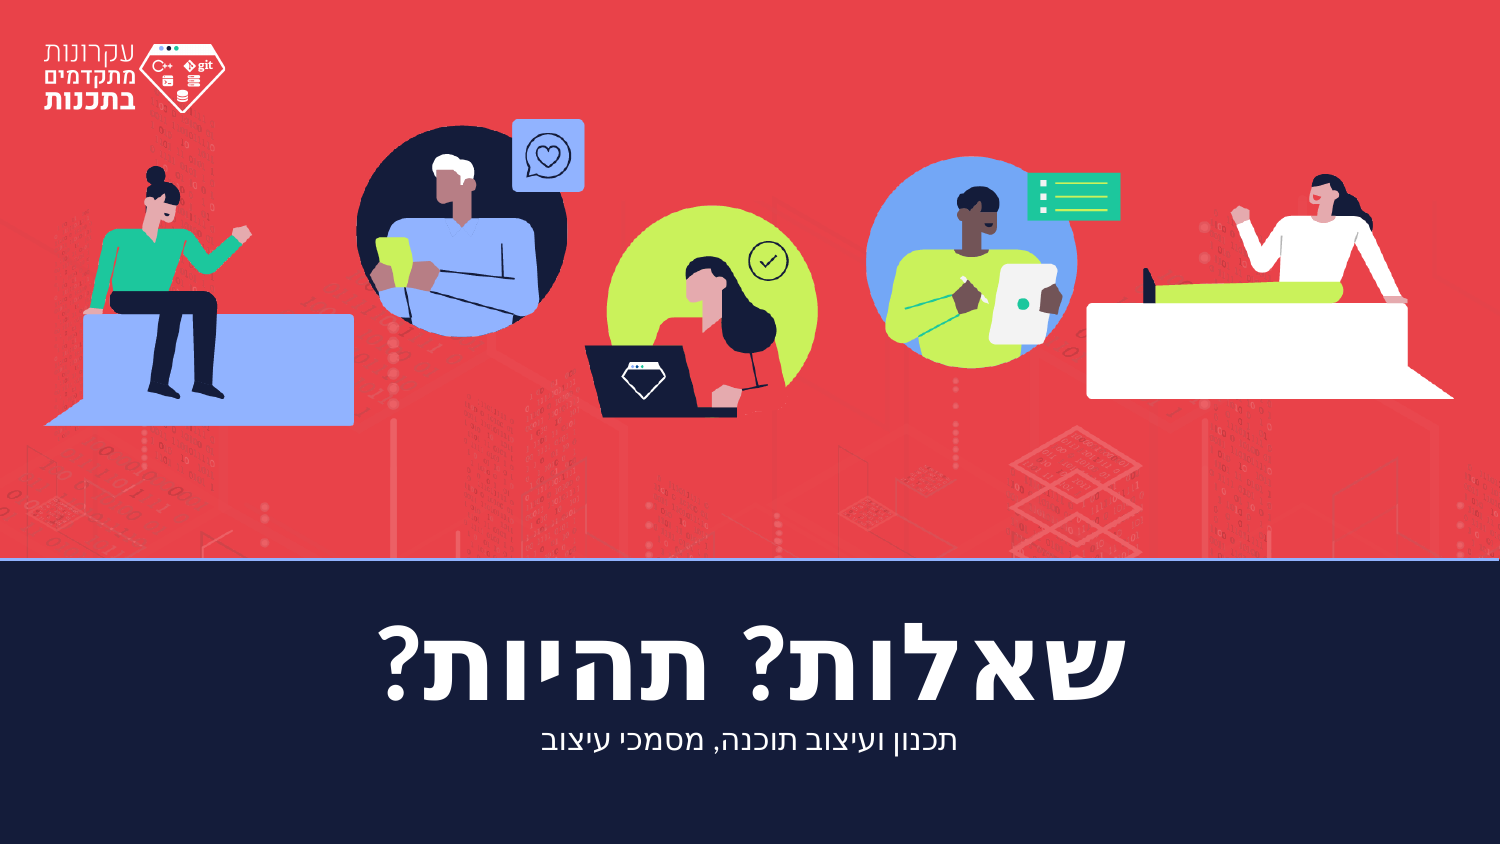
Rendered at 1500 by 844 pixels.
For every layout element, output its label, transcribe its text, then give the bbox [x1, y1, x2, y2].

picture [43, 44, 226, 113]
subtitle תכנון ועיצוב תוכנה, מסמכי עיצוב [88, 719, 1412, 768]
title שאלות? תהיות? [88, 603, 1412, 712]
picture [43, 119, 1454, 426]
